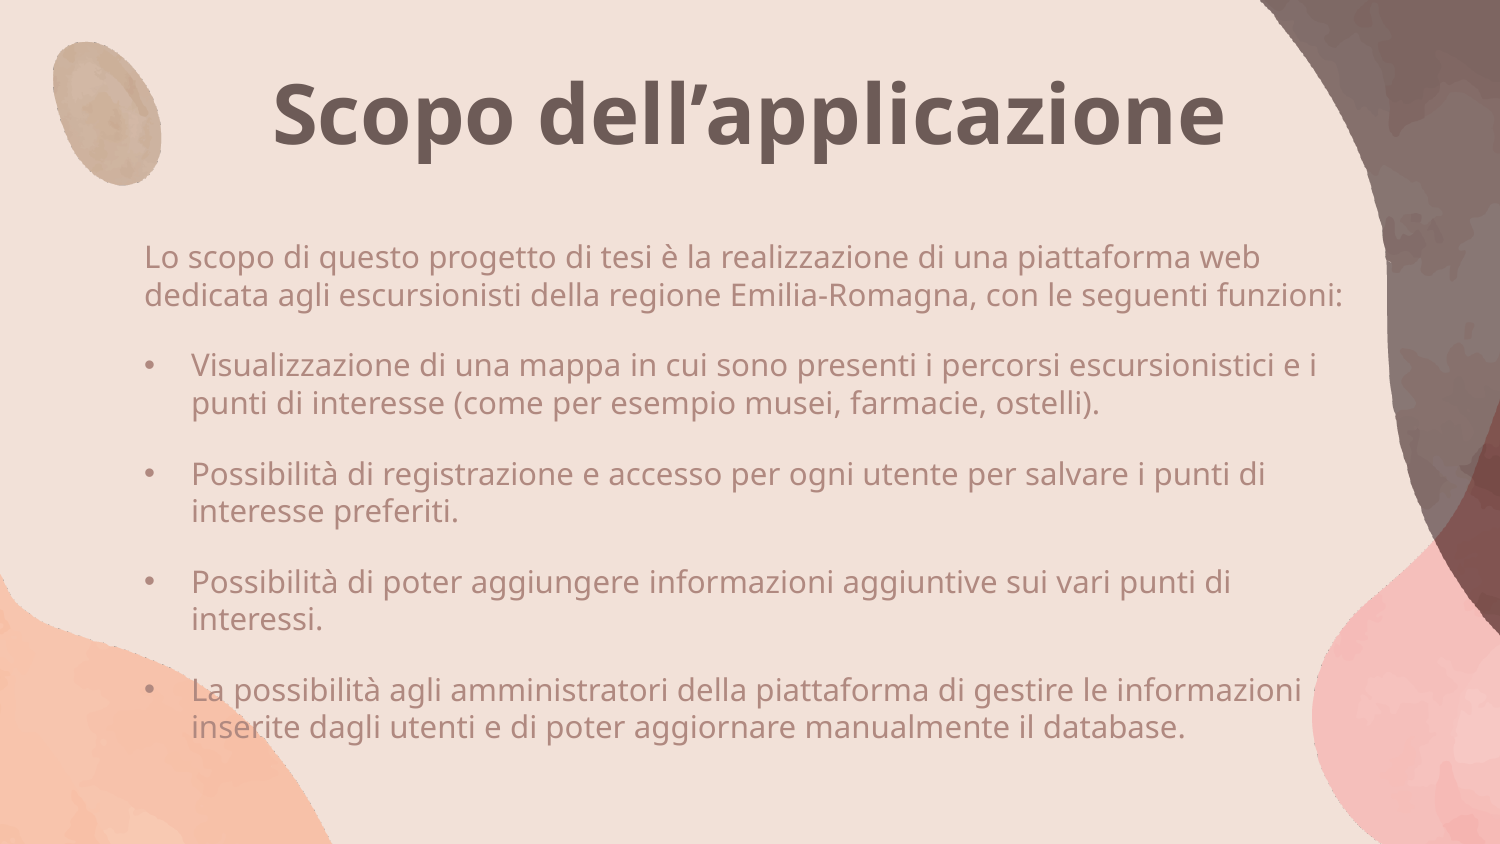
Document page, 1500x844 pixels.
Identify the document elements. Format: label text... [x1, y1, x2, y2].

subtitle Lo scopo di questo progetto di tesi è la realizzazione di una piattaforma web dedicata agli escursionisti della regione Emilia-Romagna, con le seguenti funzioni: Visualizzazione di una mappa in cui sono presenti i percorsi escursionistici e i punti di interesse (come per esempio musei, farmacie, ostelli). Possibilità di registrazione e accesso per ogni utente per salvare i punti di interesse preferiti. Possibilità di poter aggiungere informazioni aggiuntive sui vari punti di interessi. La possibilità agli amministratori della piattaforma di gestire le informazioni inserite dagli utenti e di poter aggiornare manualmente il database. [129, 222, 1371, 724]
picture [0, 0, 1500, 46]
title Scopo dell’applicazione [0, 46, 1500, 209]
picture [0, 209, 1500, 844]
